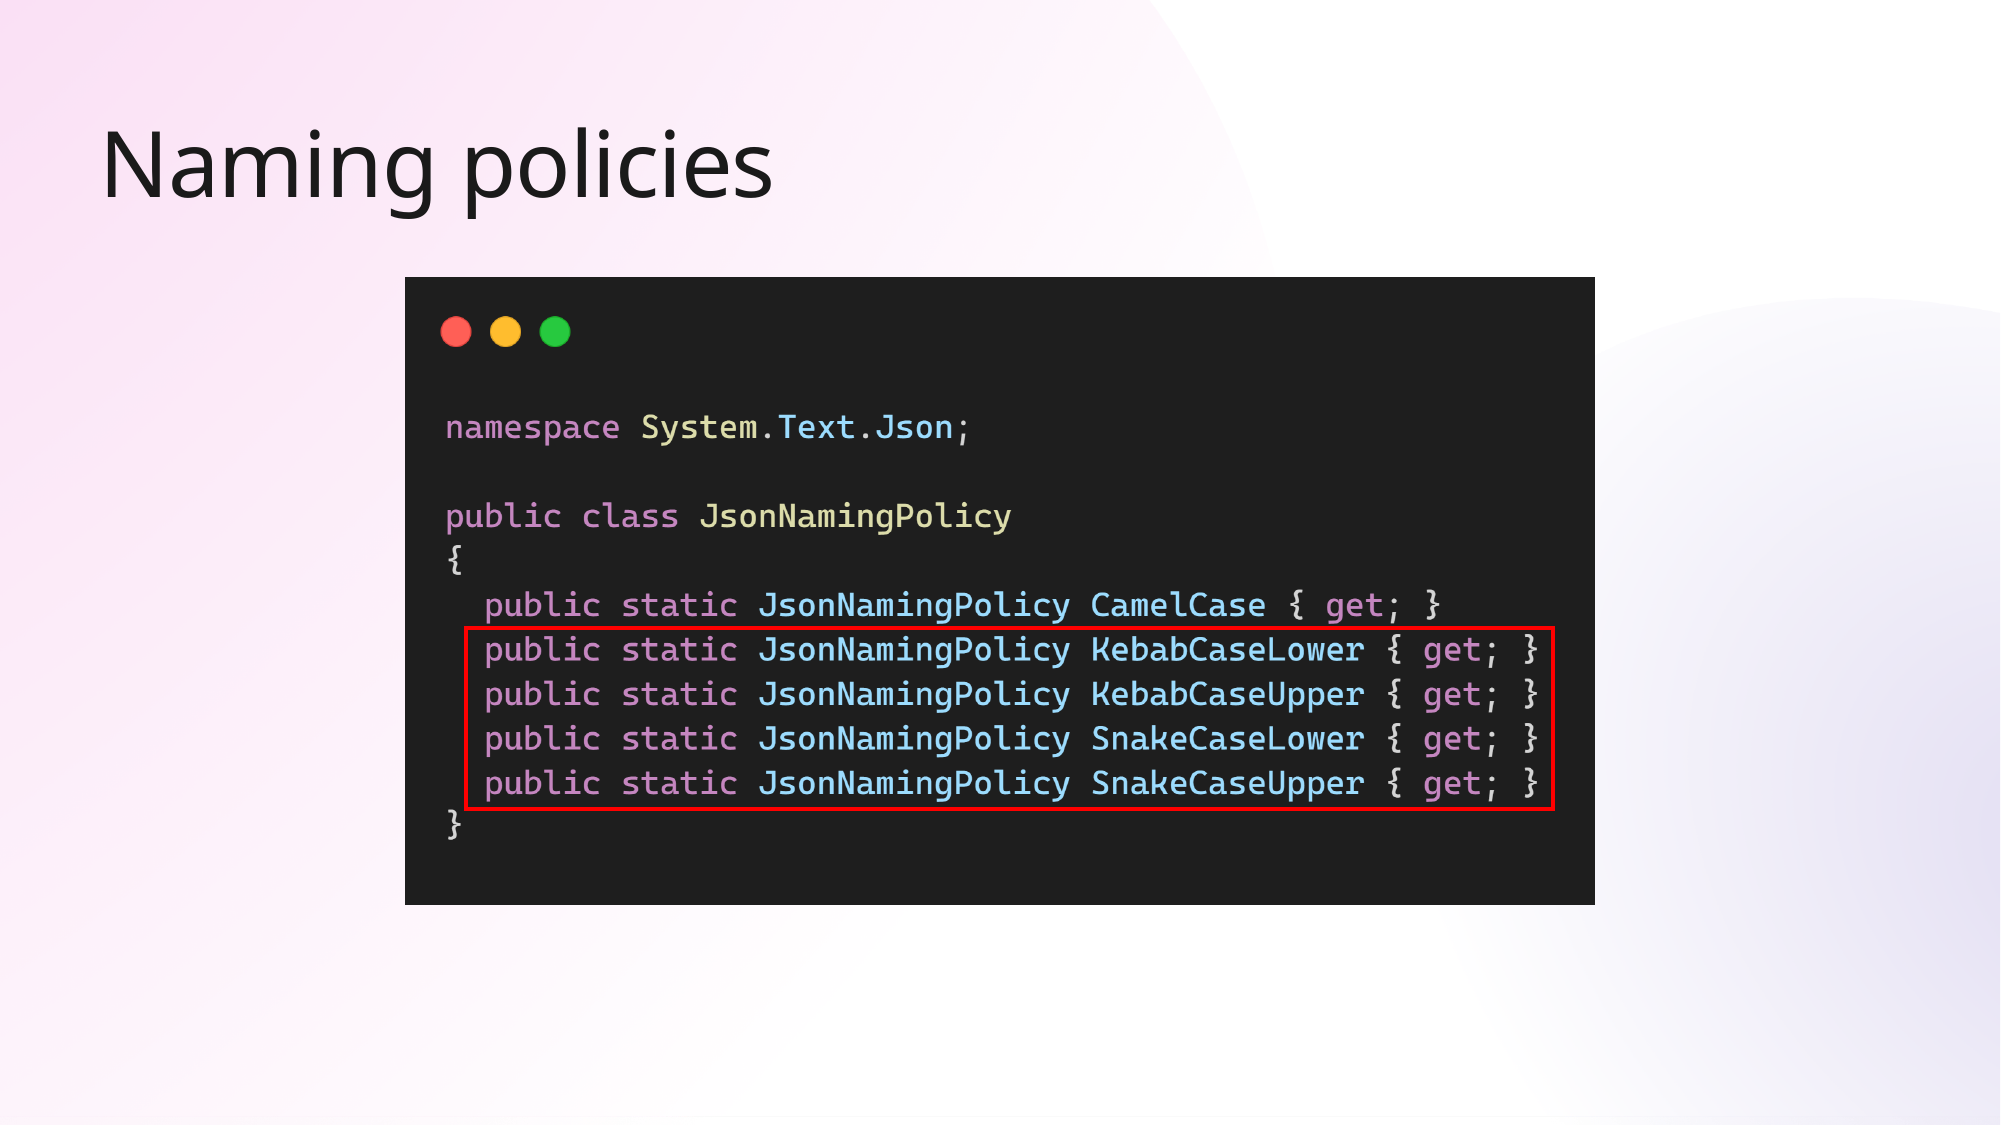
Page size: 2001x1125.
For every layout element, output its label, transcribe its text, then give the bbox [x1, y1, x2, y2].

title Naming policies [99, 99, 1900, 235]
picture [0, 0, 2001, 1125]
